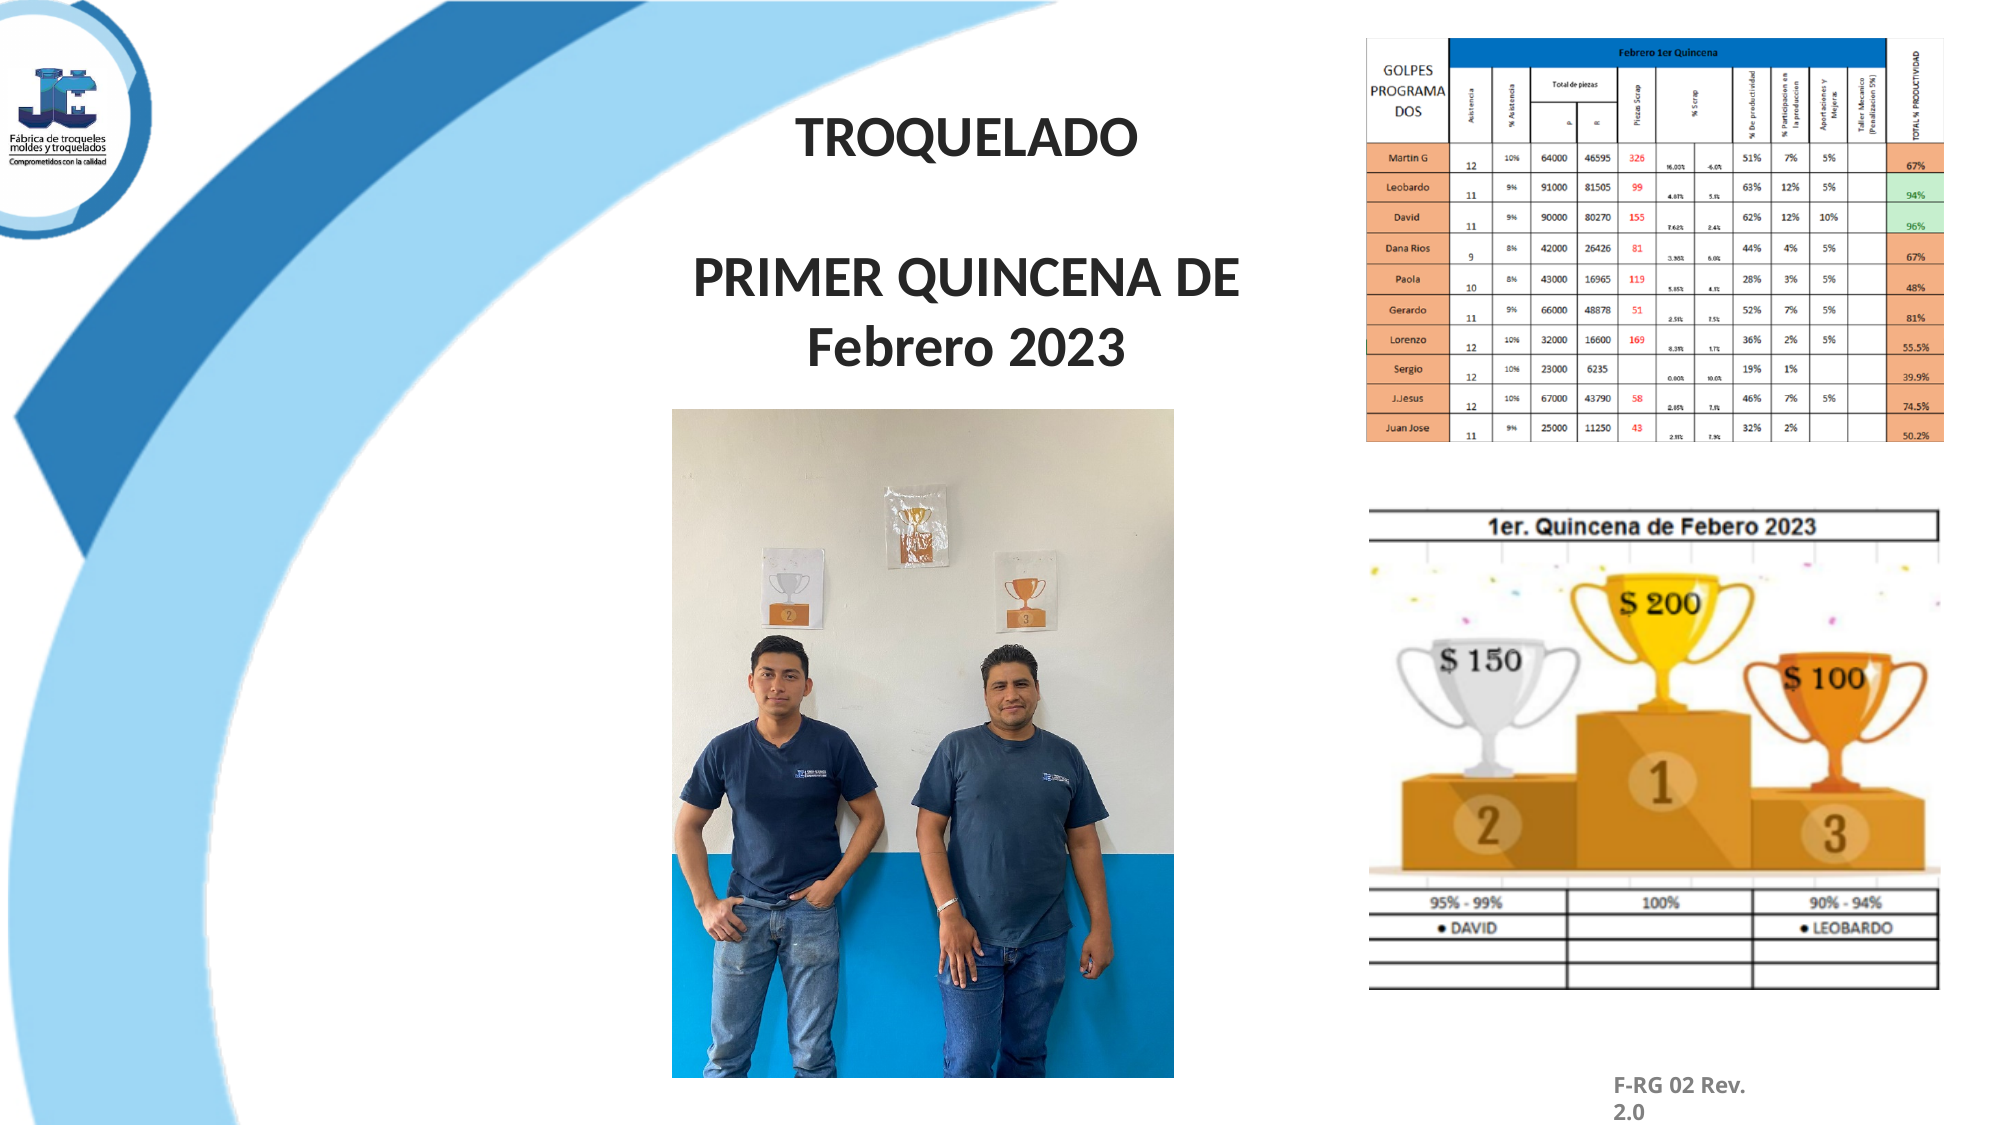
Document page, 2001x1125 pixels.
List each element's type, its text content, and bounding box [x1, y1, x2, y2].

text_box TROQUELADO PRIMER QUINCENA DE Febrero 2023 [672, 91, 1262, 386]
picture [0, 0, 1944, 1123]
